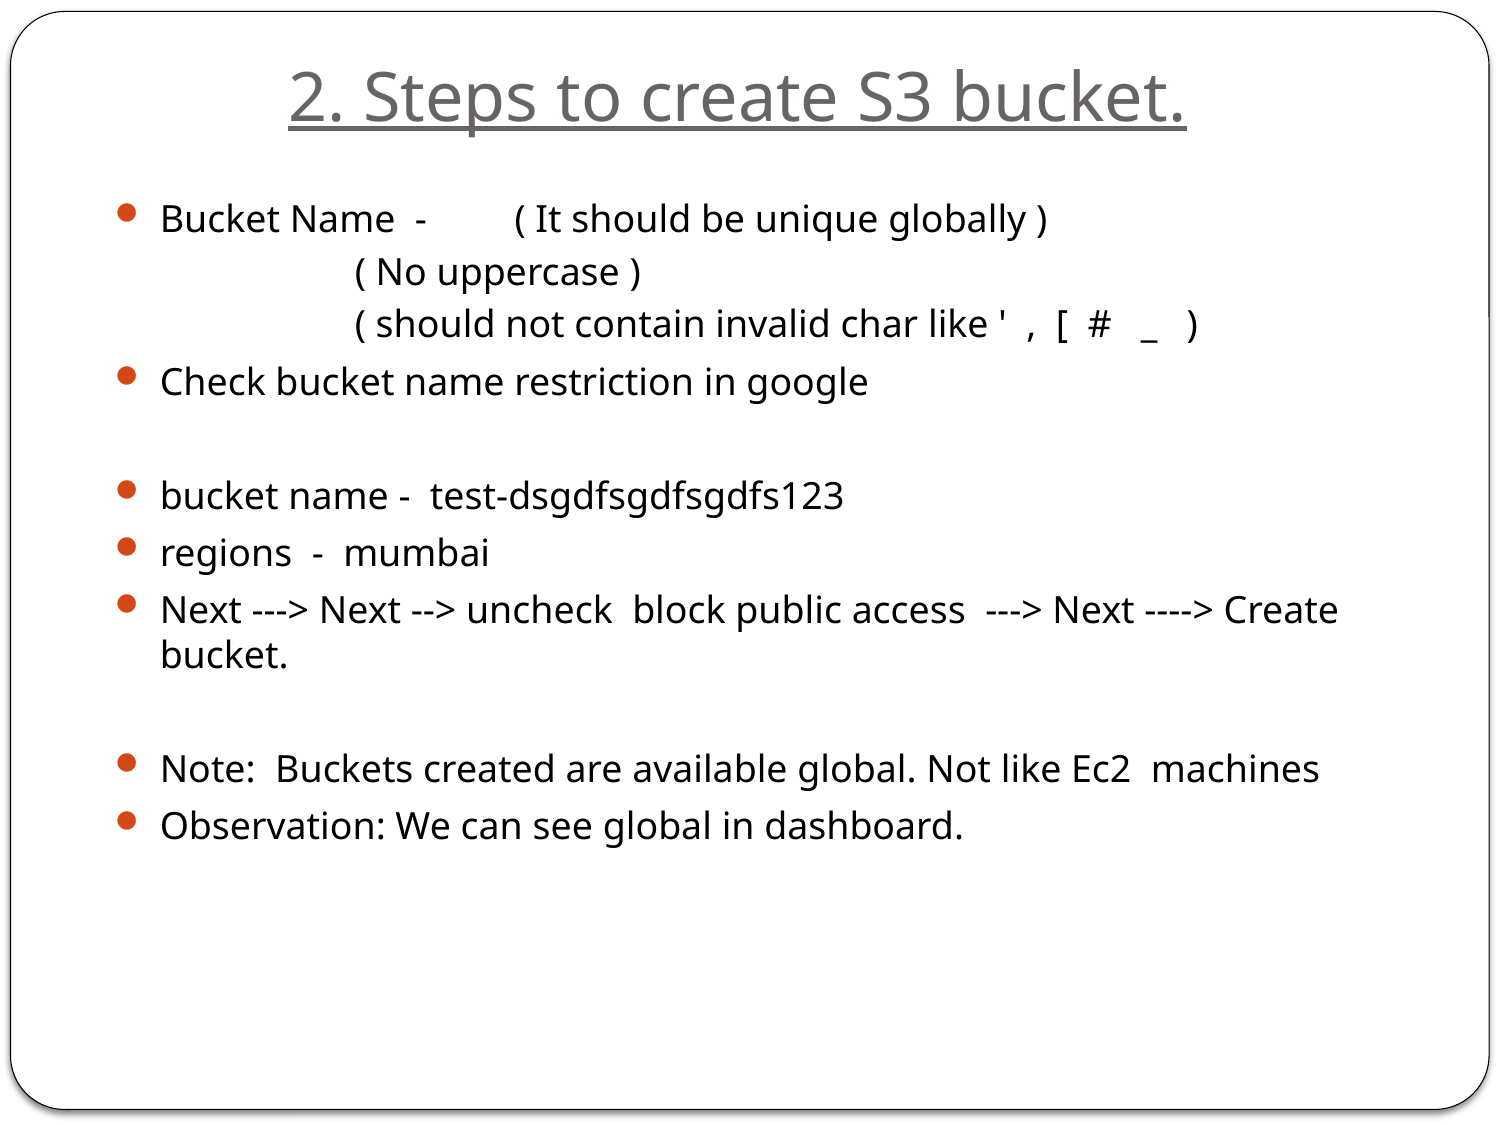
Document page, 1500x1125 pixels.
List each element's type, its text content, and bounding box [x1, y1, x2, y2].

list Bucket Name - ( It should be unique globally ) ( No uppercase ) ( should not contain invalid char like ' , [ # _ ) Check bucket name restriction in google bucket name - test-dsgdfsgdfsgdfs123 regions - mumbai Next ---> Next --> uncheck block public access ---> Next ----> Create bucket. Note: Buckets created are available global. Not like Ec2 machines Observation: We can see global in dashboard. [99, 187, 1413, 938]
title 2. Steps to create S3 bucket. [50, 45, 1425, 150]
